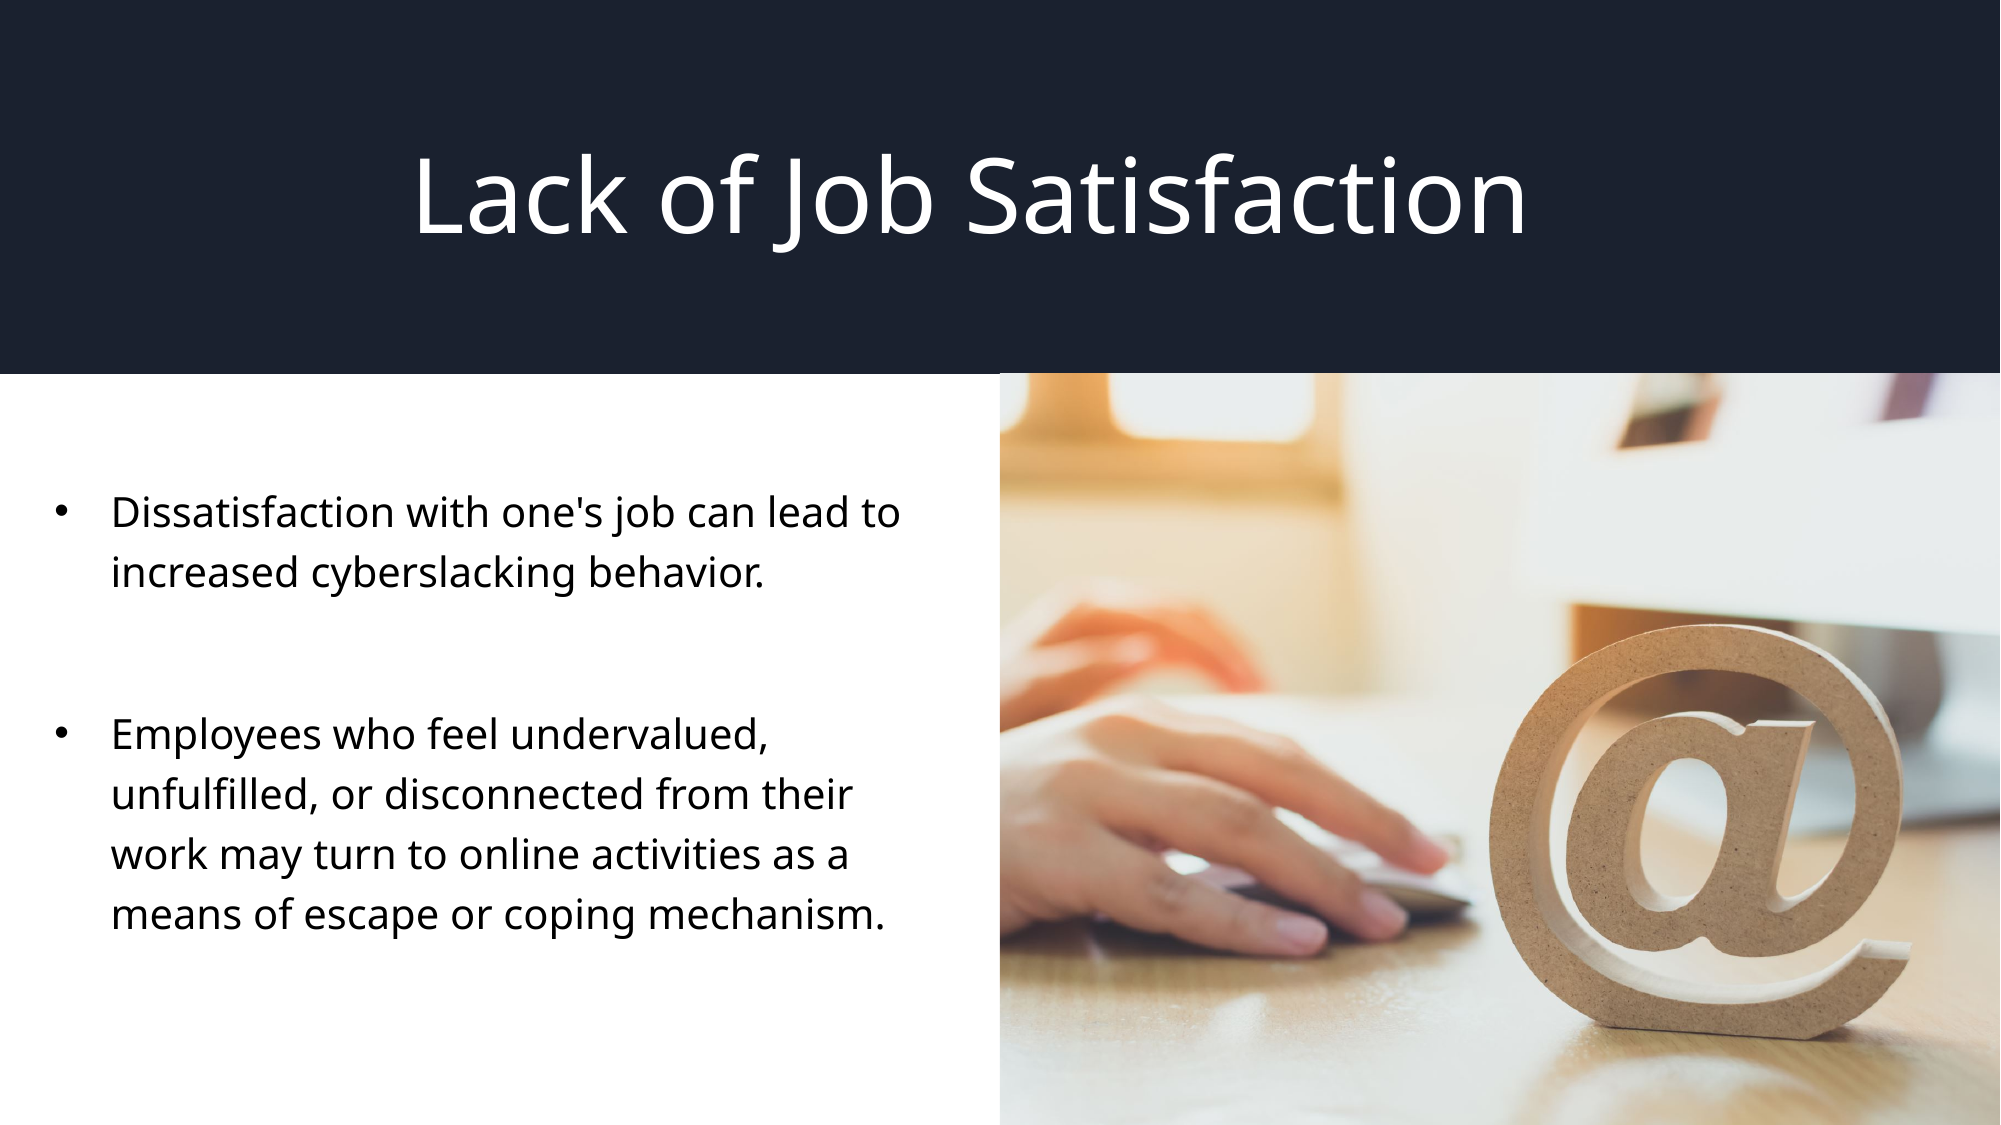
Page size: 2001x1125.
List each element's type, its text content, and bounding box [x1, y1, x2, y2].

title Lack of Job Satisfaction [79, 112, 1863, 263]
text_box [0, 0, 2000, 375]
picture [999, 373, 2000, 1125]
text_box [0, 375, 999, 1125]
list Dissatisfaction with one's job can lead to increased cyberslacking behavior. Employees who feel undervalued, unfulfilled, or disconnected from their work may turn to online activities as a means of escape or coping mechanism. [39, 468, 950, 1013]
